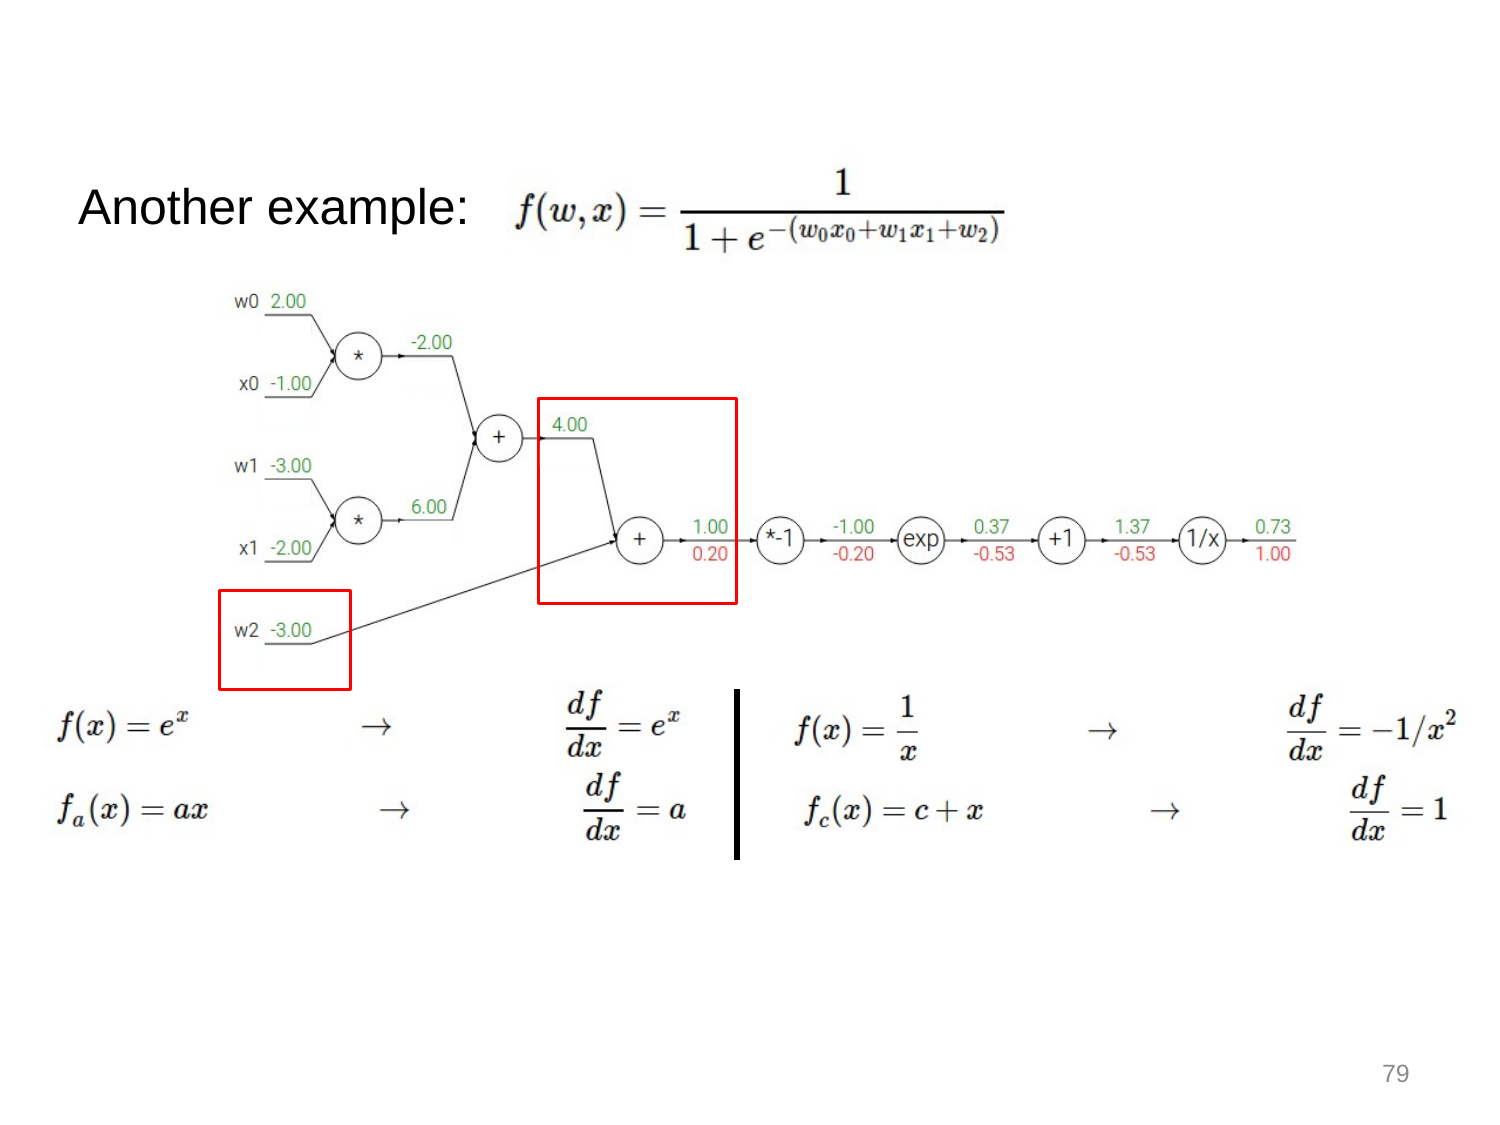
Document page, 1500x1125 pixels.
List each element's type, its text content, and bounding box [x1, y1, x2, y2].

picture [219, 281, 1301, 671]
picture [506, 150, 1014, 269]
slide_number 79 [1074, 1042, 1425, 1103]
picture [774, 682, 1474, 847]
picture [43, 682, 700, 847]
text_box Another example: [20, 159, 501, 225]
